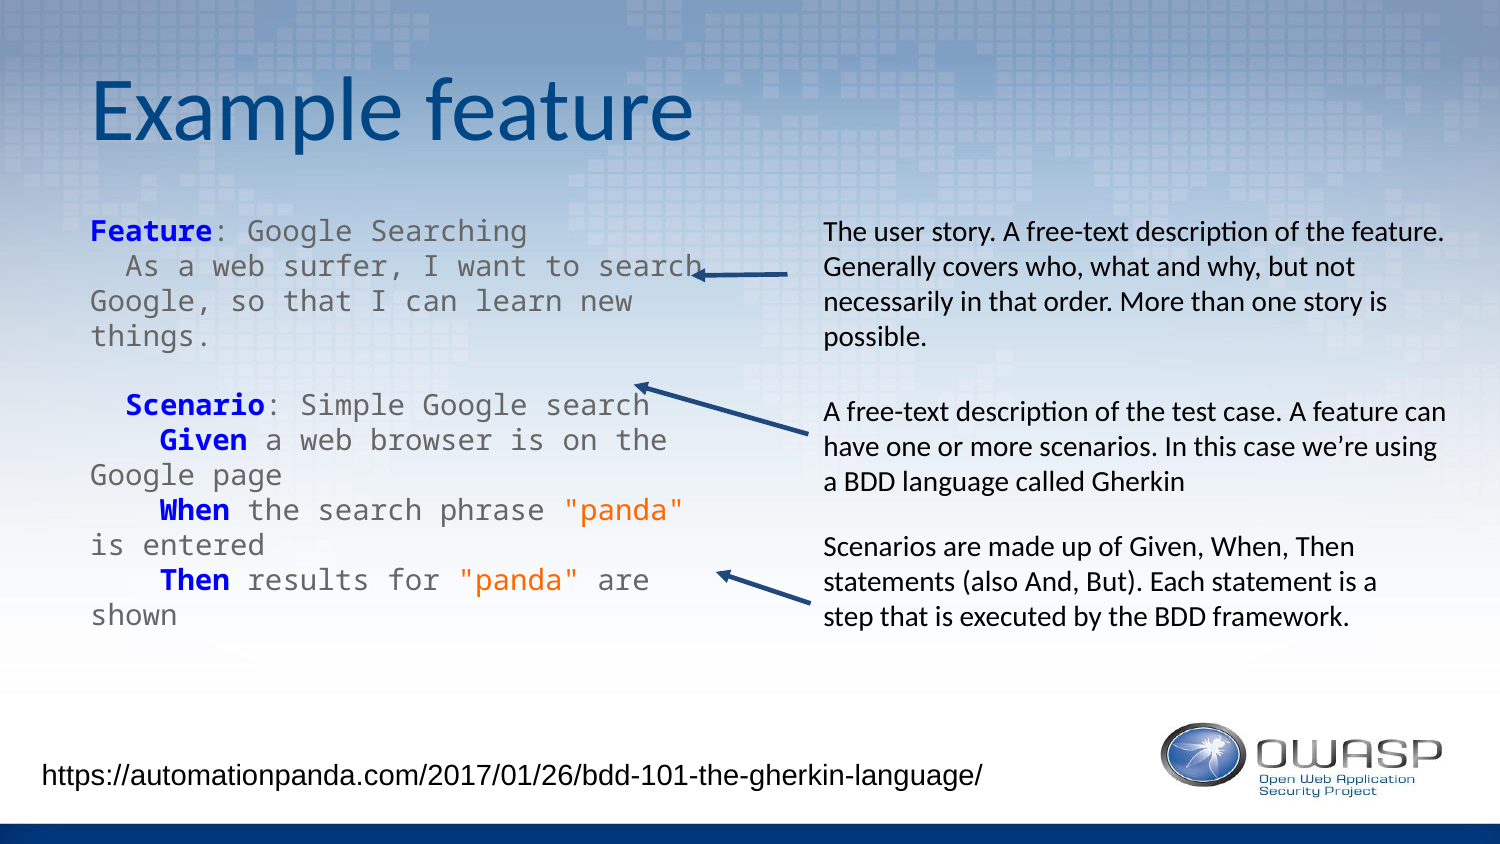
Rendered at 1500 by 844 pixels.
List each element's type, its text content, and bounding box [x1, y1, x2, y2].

title Example feature [75, 33, 1425, 175]
list The user story. A free-text description of the feature. Generally covers who, what and why, but not necessarily in that order. More than one story is possible. [808, 196, 1471, 355]
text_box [633, 384, 809, 435]
list A free-text description of the test case. A feature can have one or more scenarios. In this case we’re using a BDD language called Gherkin [808, 377, 1471, 492]
list Scenarios are made up of Given, When, Then statements (also And, But). Each statement is a step that is executed by the BDD framework. [808, 512, 1433, 696]
picture [0, 0, 1500, 844]
list Feature: Google Searching As a web surfer, I want to search Google, so that I can learn new things. Scenario: Simple Google search Given a web browser is on the Google page When the search phrase "panda" is entered Then results for "panda" are shown [75, 196, 738, 741]
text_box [715, 571, 811, 604]
text_box https://automationpanda.com/2017/01/26/bdd-101-the-gherkin-language/ [26, 741, 1090, 799]
